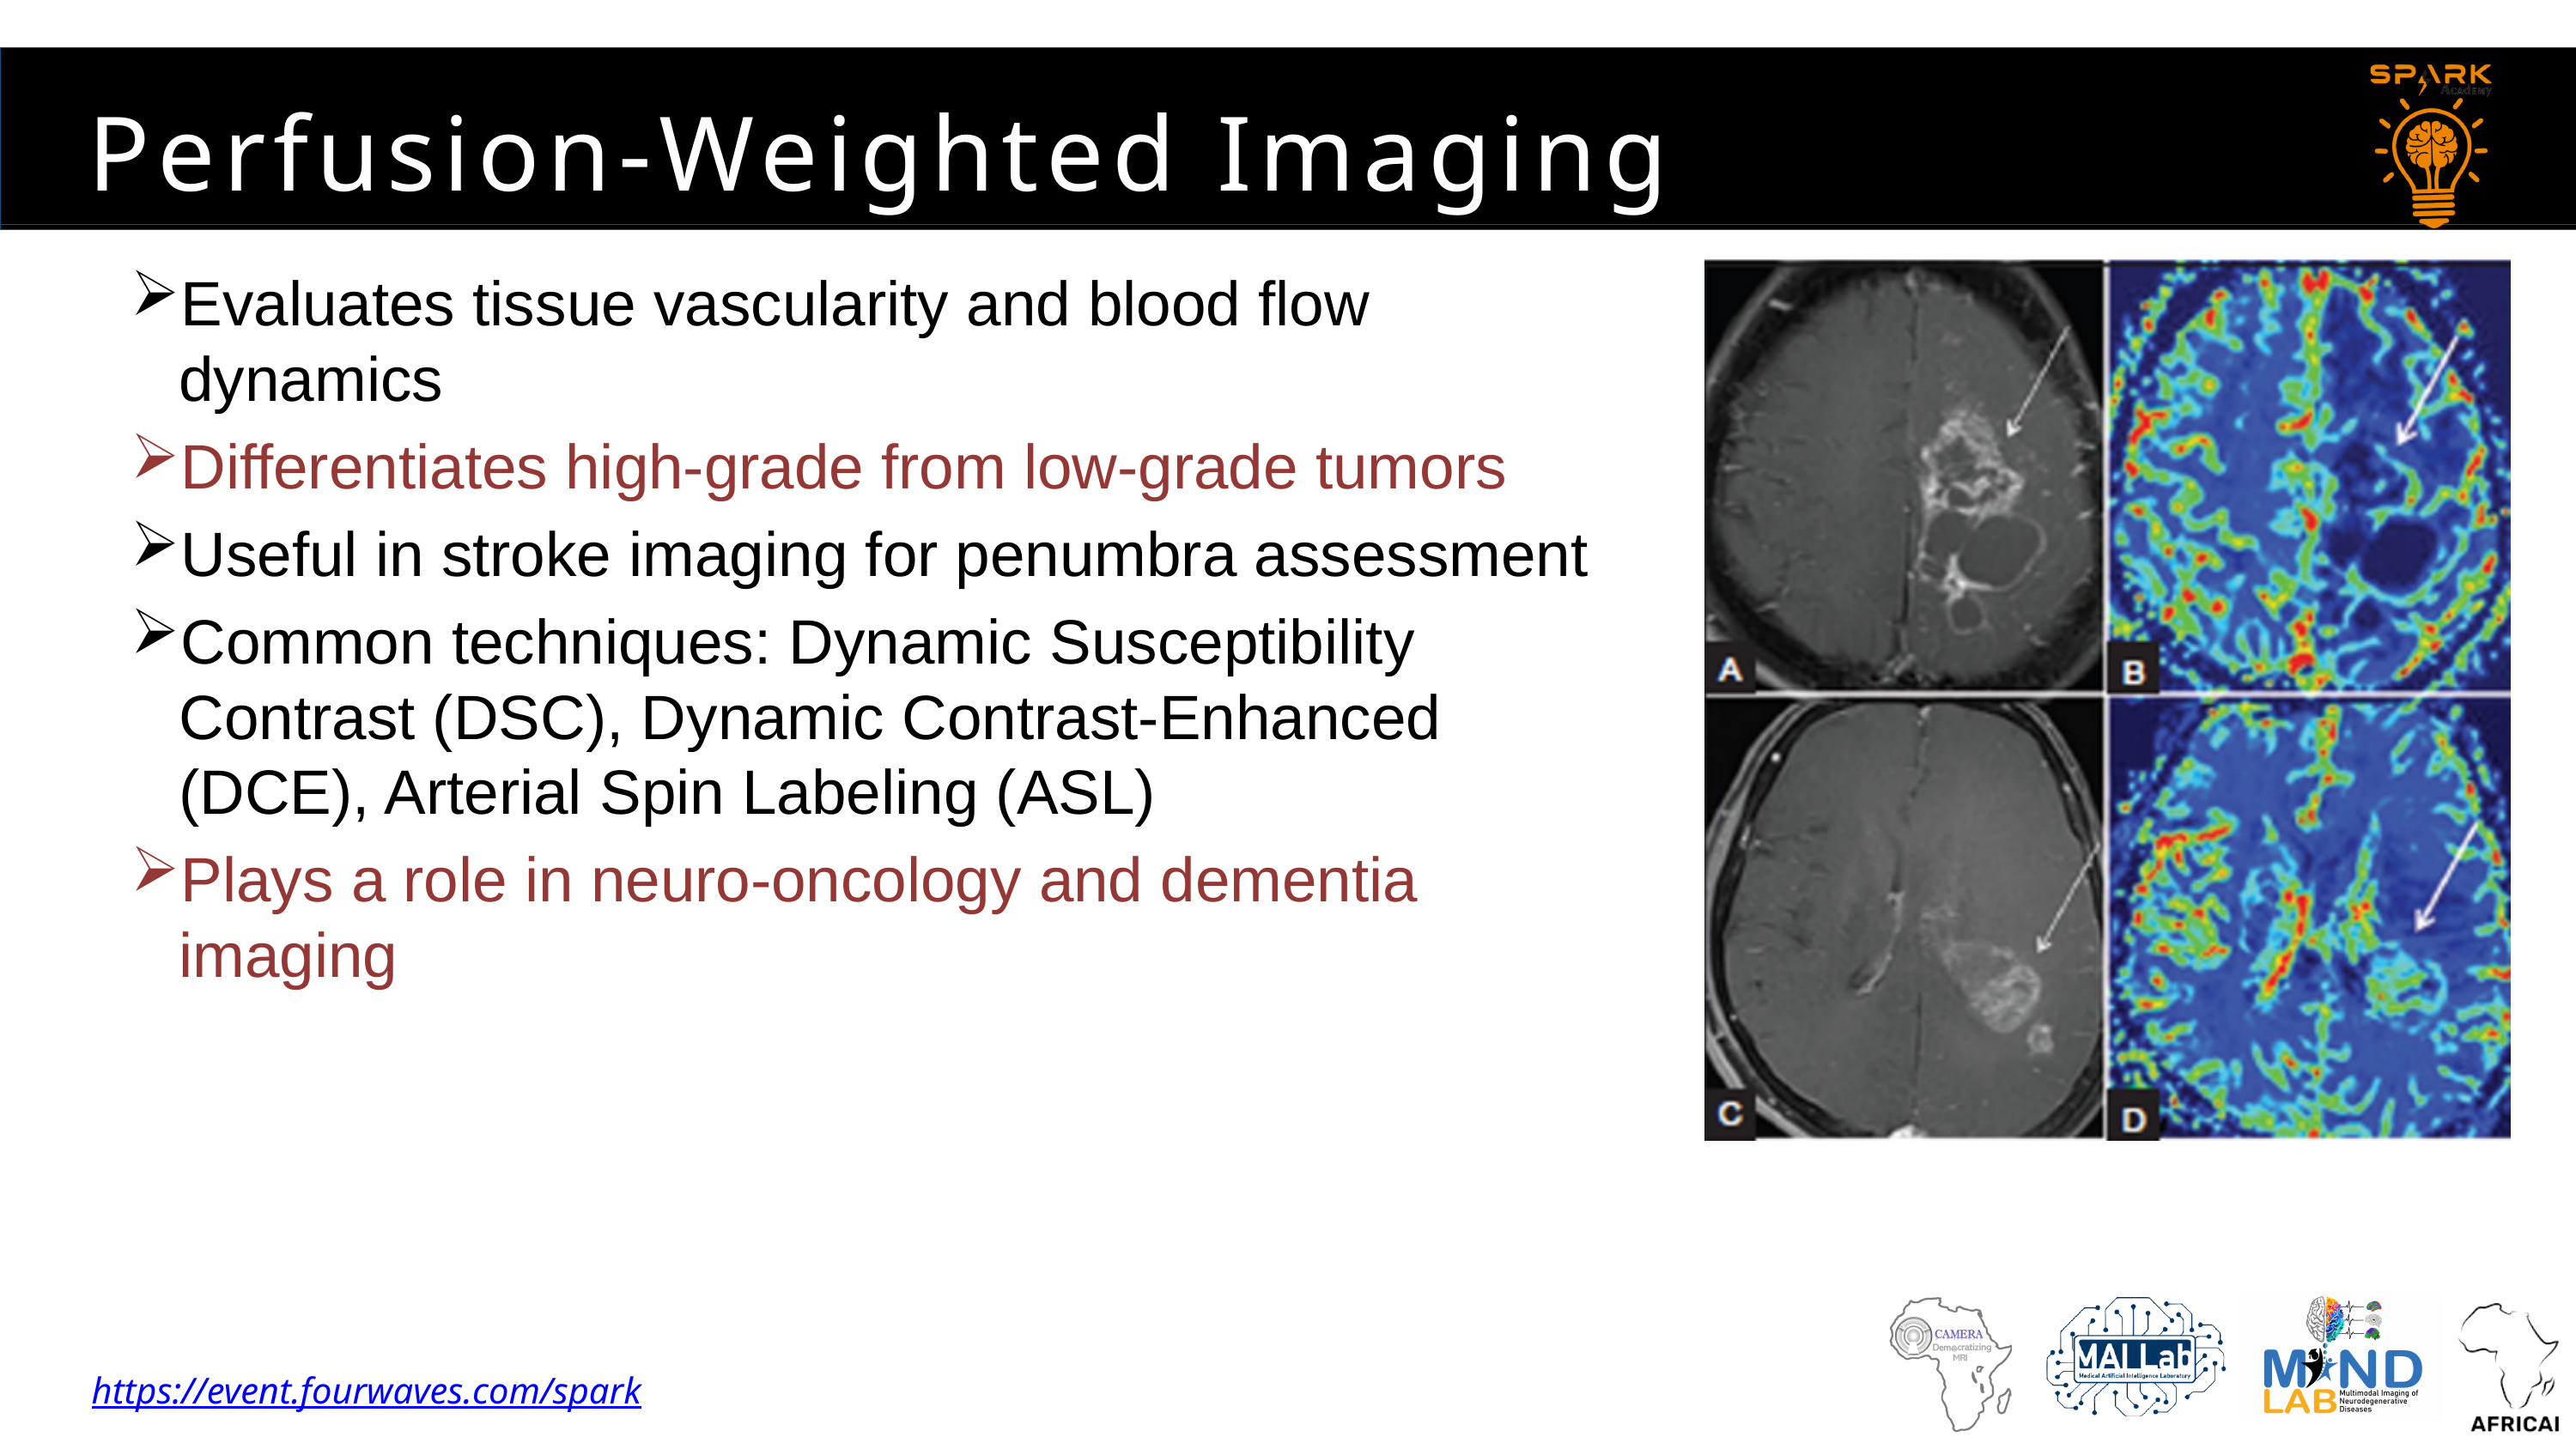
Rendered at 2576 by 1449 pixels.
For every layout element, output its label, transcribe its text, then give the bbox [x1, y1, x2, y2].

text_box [0, 46, 2576, 231]
text_box https://event.fourwaves.com/spark [48, 1349, 685, 1417]
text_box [1888, 1292, 2568, 1433]
picture [1704, 259, 2512, 1141]
text_box Perfusion-Weighted Imaging (PWI) [88, 239, 1953, 345]
text_box Evaluates tissue vascularity and blood flow dynamics Differentiates high-grade from low-grade tumors Useful in stroke imaging for penumbra assessment Common techniques: Dynamic Susceptibility Contrast (DSC), Dynamic Contrast-Enhanced (DCE), Arterial Spin Labeling (ASL) Plays a role in neuro-oncology and dementia imaging [118, 257, 1643, 870]
